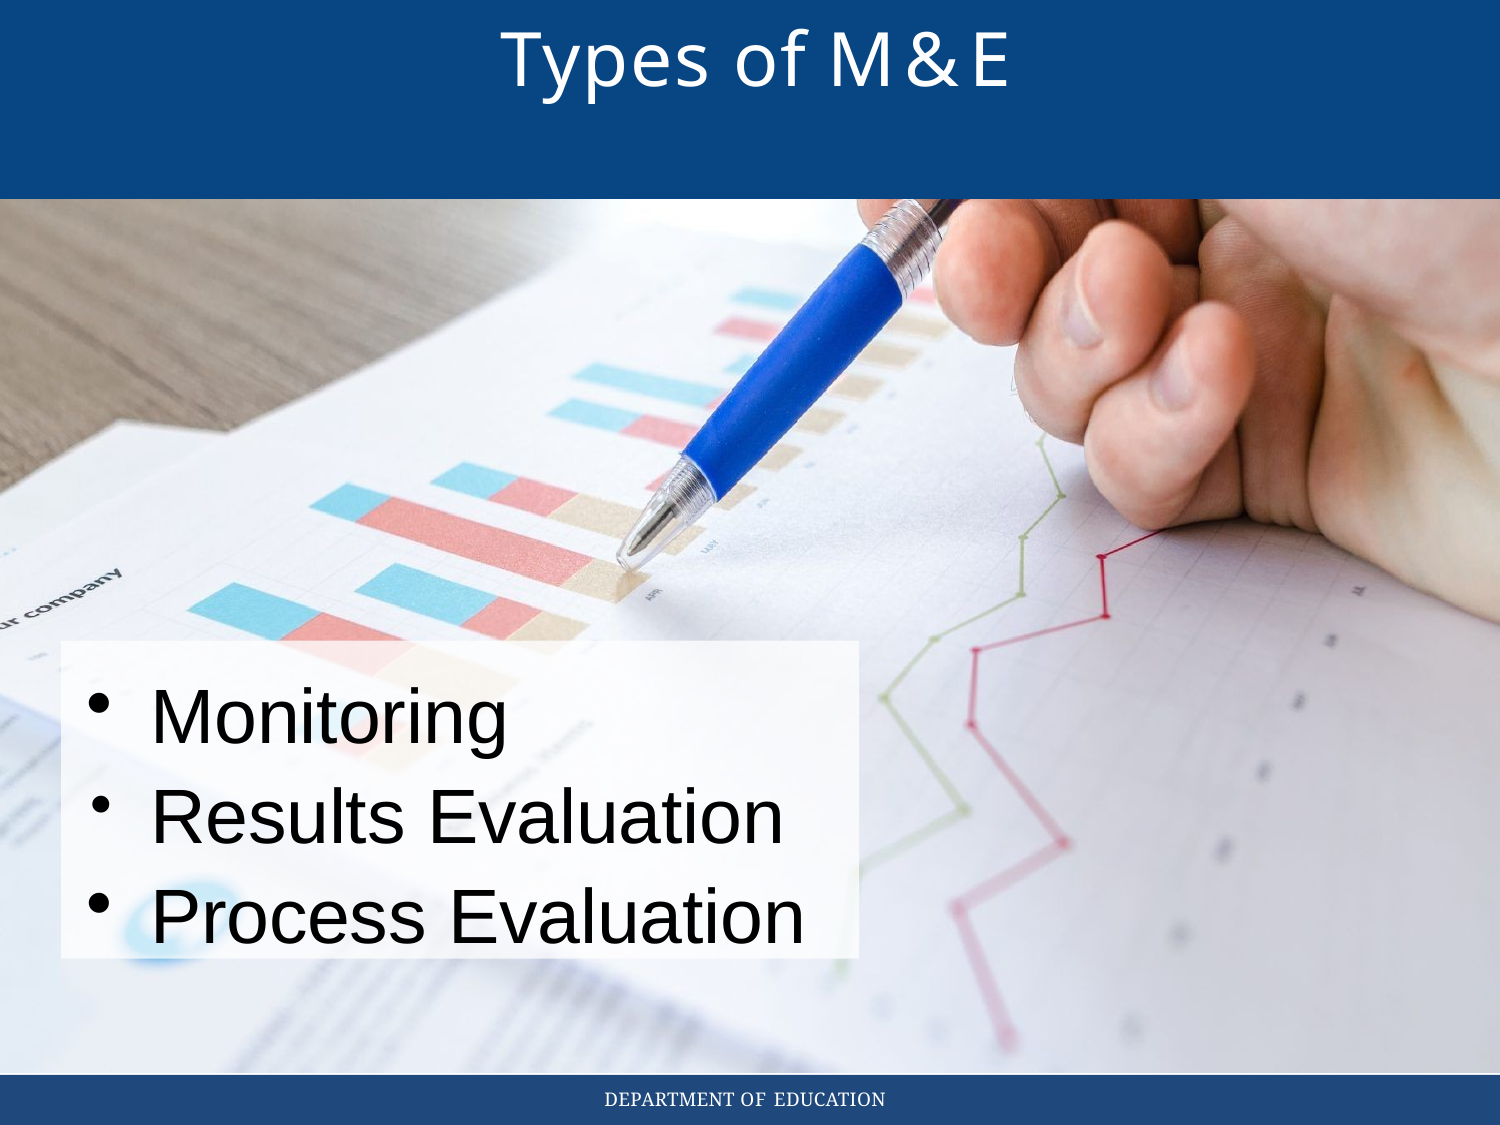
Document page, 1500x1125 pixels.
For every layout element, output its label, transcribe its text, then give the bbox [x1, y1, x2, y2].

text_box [0, 124, 1500, 1074]
footer DEPARTMENT OF EDUCATION [602, 1087, 898, 1125]
text_box [0, 1079, 1500, 1125]
title Types of M&E [0, 0, 1500, 124]
